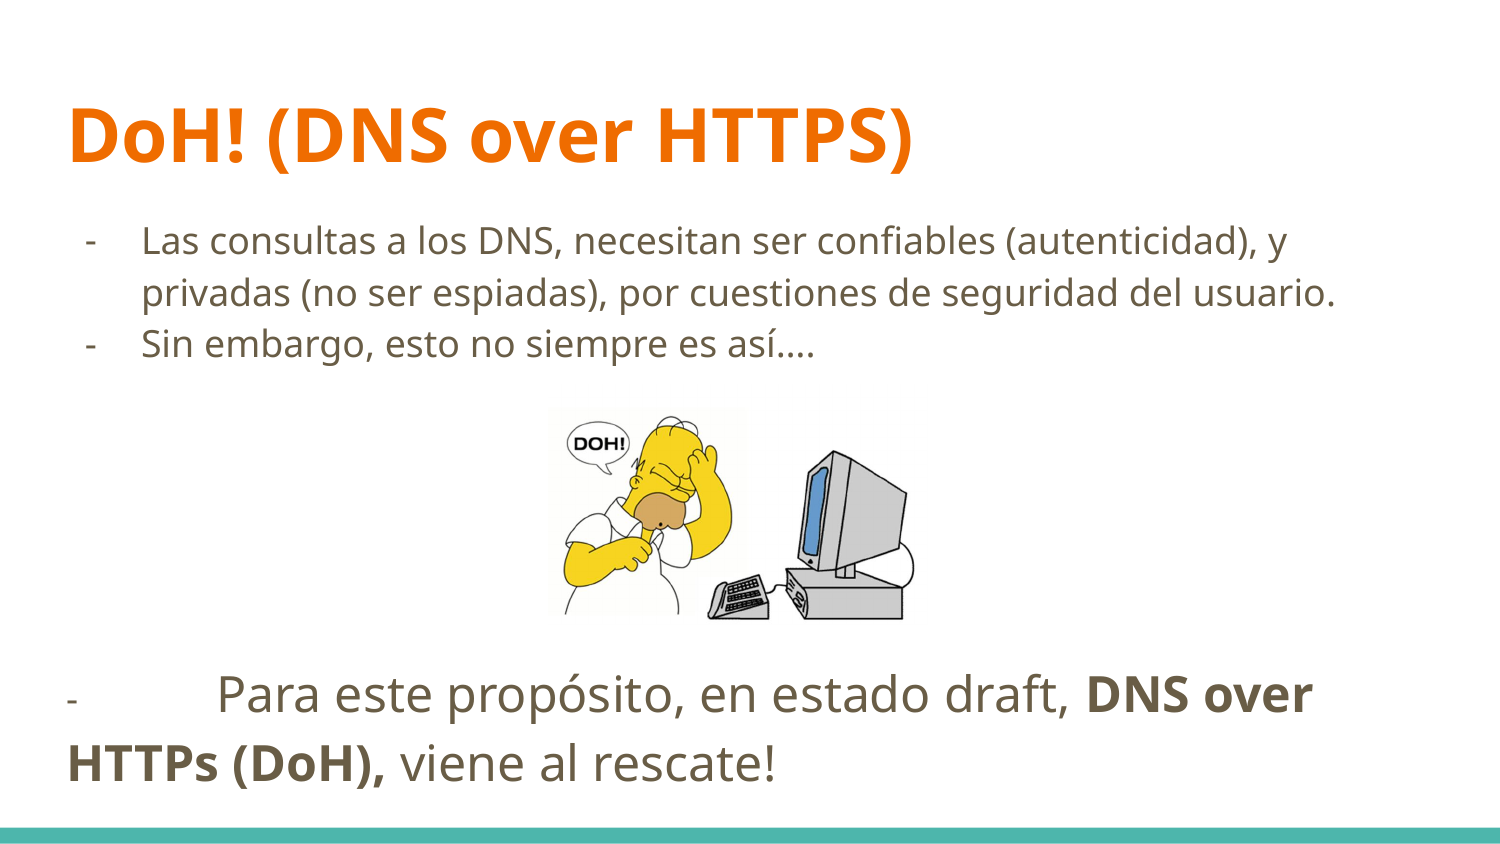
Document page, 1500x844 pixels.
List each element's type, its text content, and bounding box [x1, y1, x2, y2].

picture [496, 372, 953, 663]
list Las consultas a los DNS, necesitan ser confiables (autenticidad), y privadas (no ser espiadas), por cuestiones de seguridad del usuario. Sin embargo, esto no siempre es así…. - Para este propósito, en estado draft, DNS over HTTPs (DoH), viene al rescate! [51, 195, 1449, 804]
title DoH! (DNS over HTTPS) [51, 72, 1449, 189]
